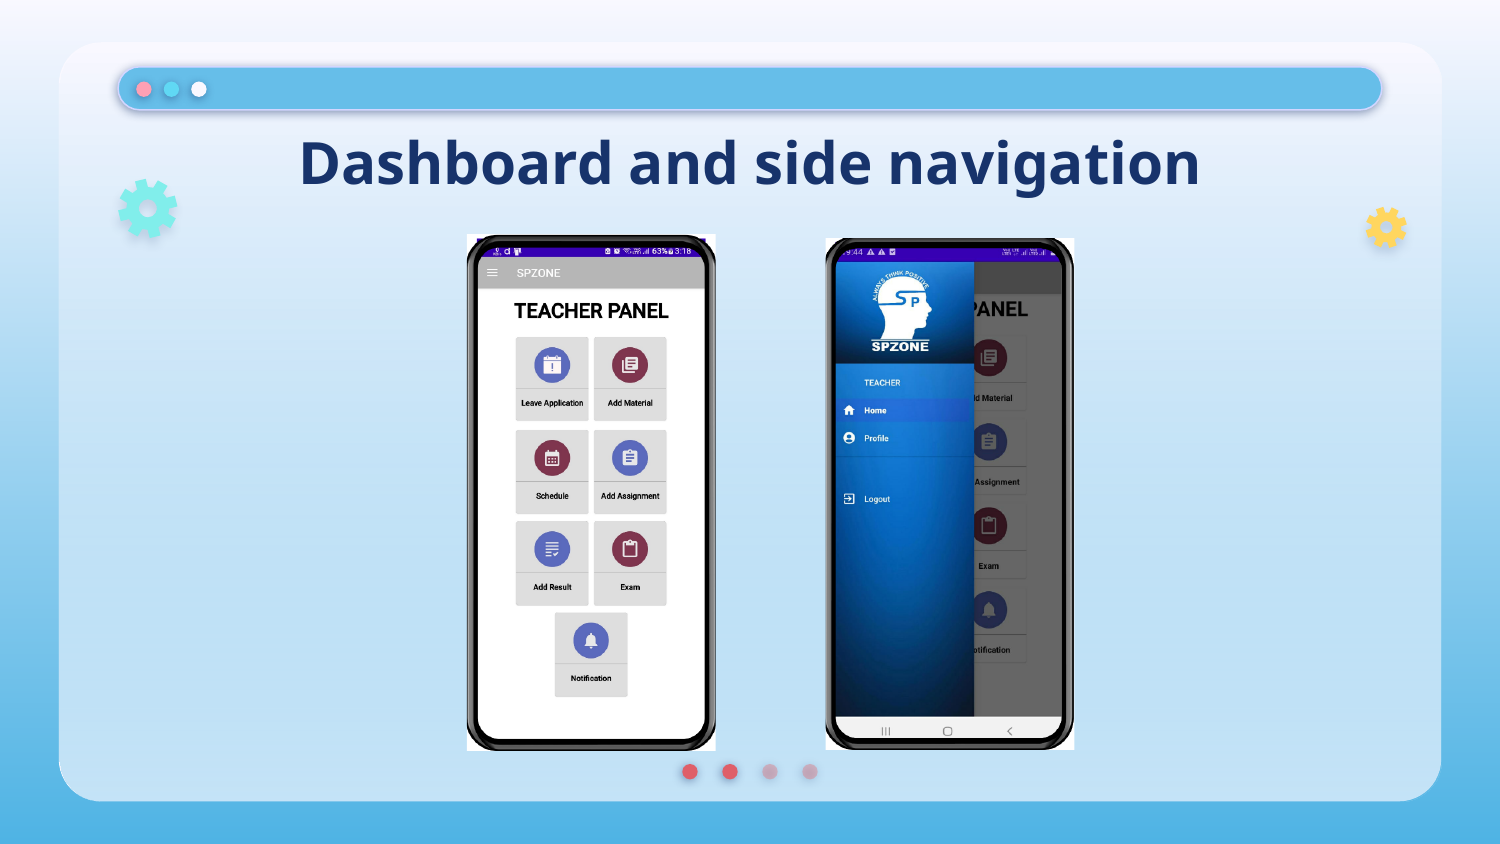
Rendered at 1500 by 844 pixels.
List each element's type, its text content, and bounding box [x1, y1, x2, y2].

picture [466, 233, 716, 751]
text_box [1365, 206, 1407, 248]
text_box [118, 178, 178, 239]
picture [825, 237, 1075, 750]
title Dashboard and side navigation [118, 113, 1382, 208]
